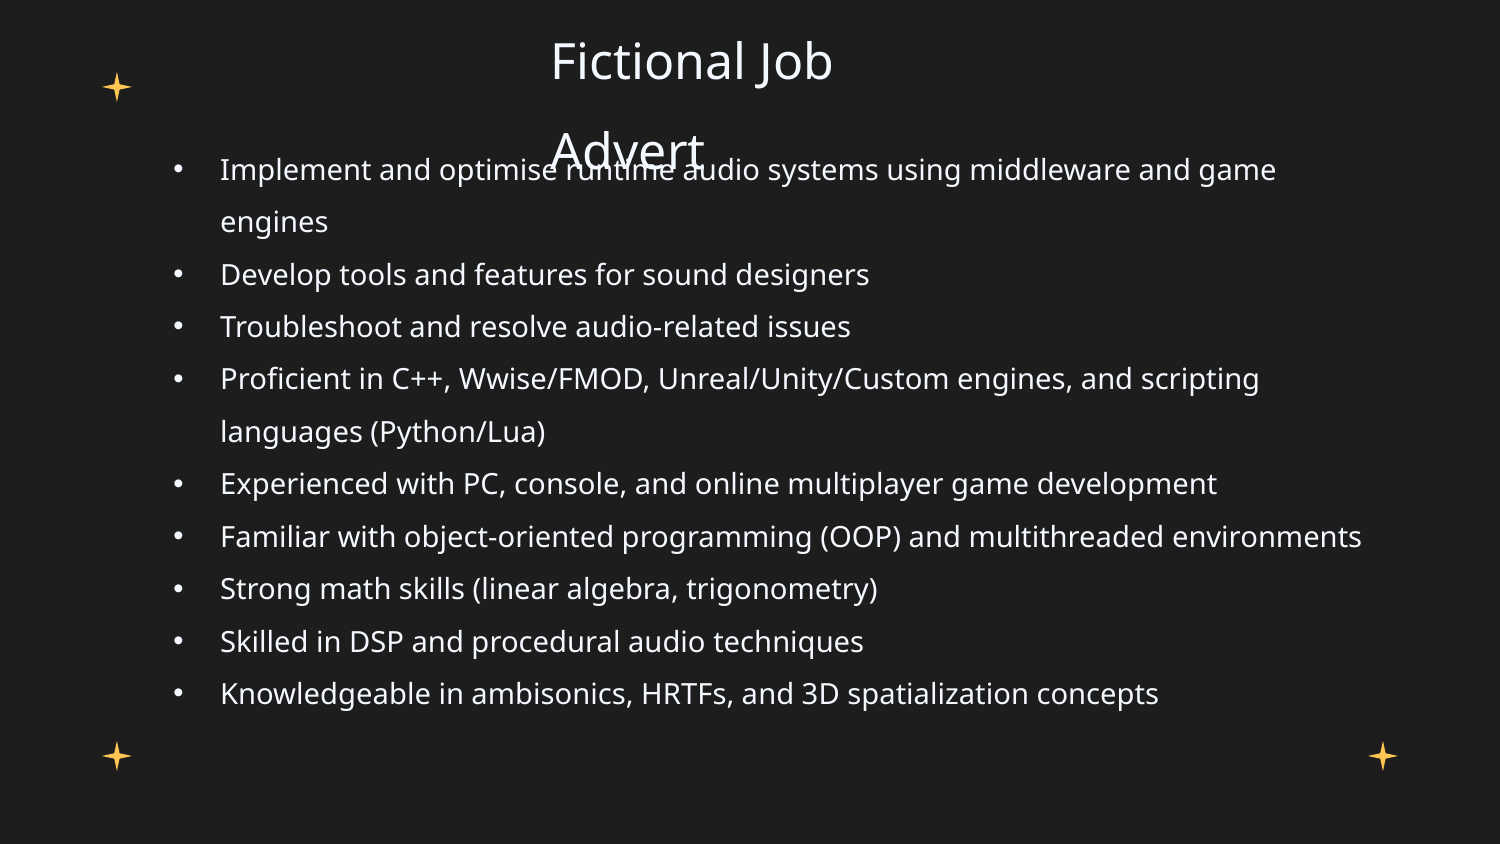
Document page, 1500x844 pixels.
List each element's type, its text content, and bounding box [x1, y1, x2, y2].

text_box Implement and optimise runtime audio systems using middleware and game engines Develop tools and features for sound designers Troubleshoot and resolve audio-related issues Proficient in C++, Wwise/FMOD, Unreal/Unity/Custom engines, and scripting languages (Python/Lua) Experienced with PC, console, and online multiplayer game development Familiar with object-oriented programming (OOP) and multithreaded environments Strong math skills (linear algebra, trigonometry) Skilled in DSP and procedural audio techniques Knowledgeable in ambisonics, HRTFs, and 3D spatialization concepts [158, 125, 1398, 718]
title Fictional Job Advert [535, 63, 965, 115]
